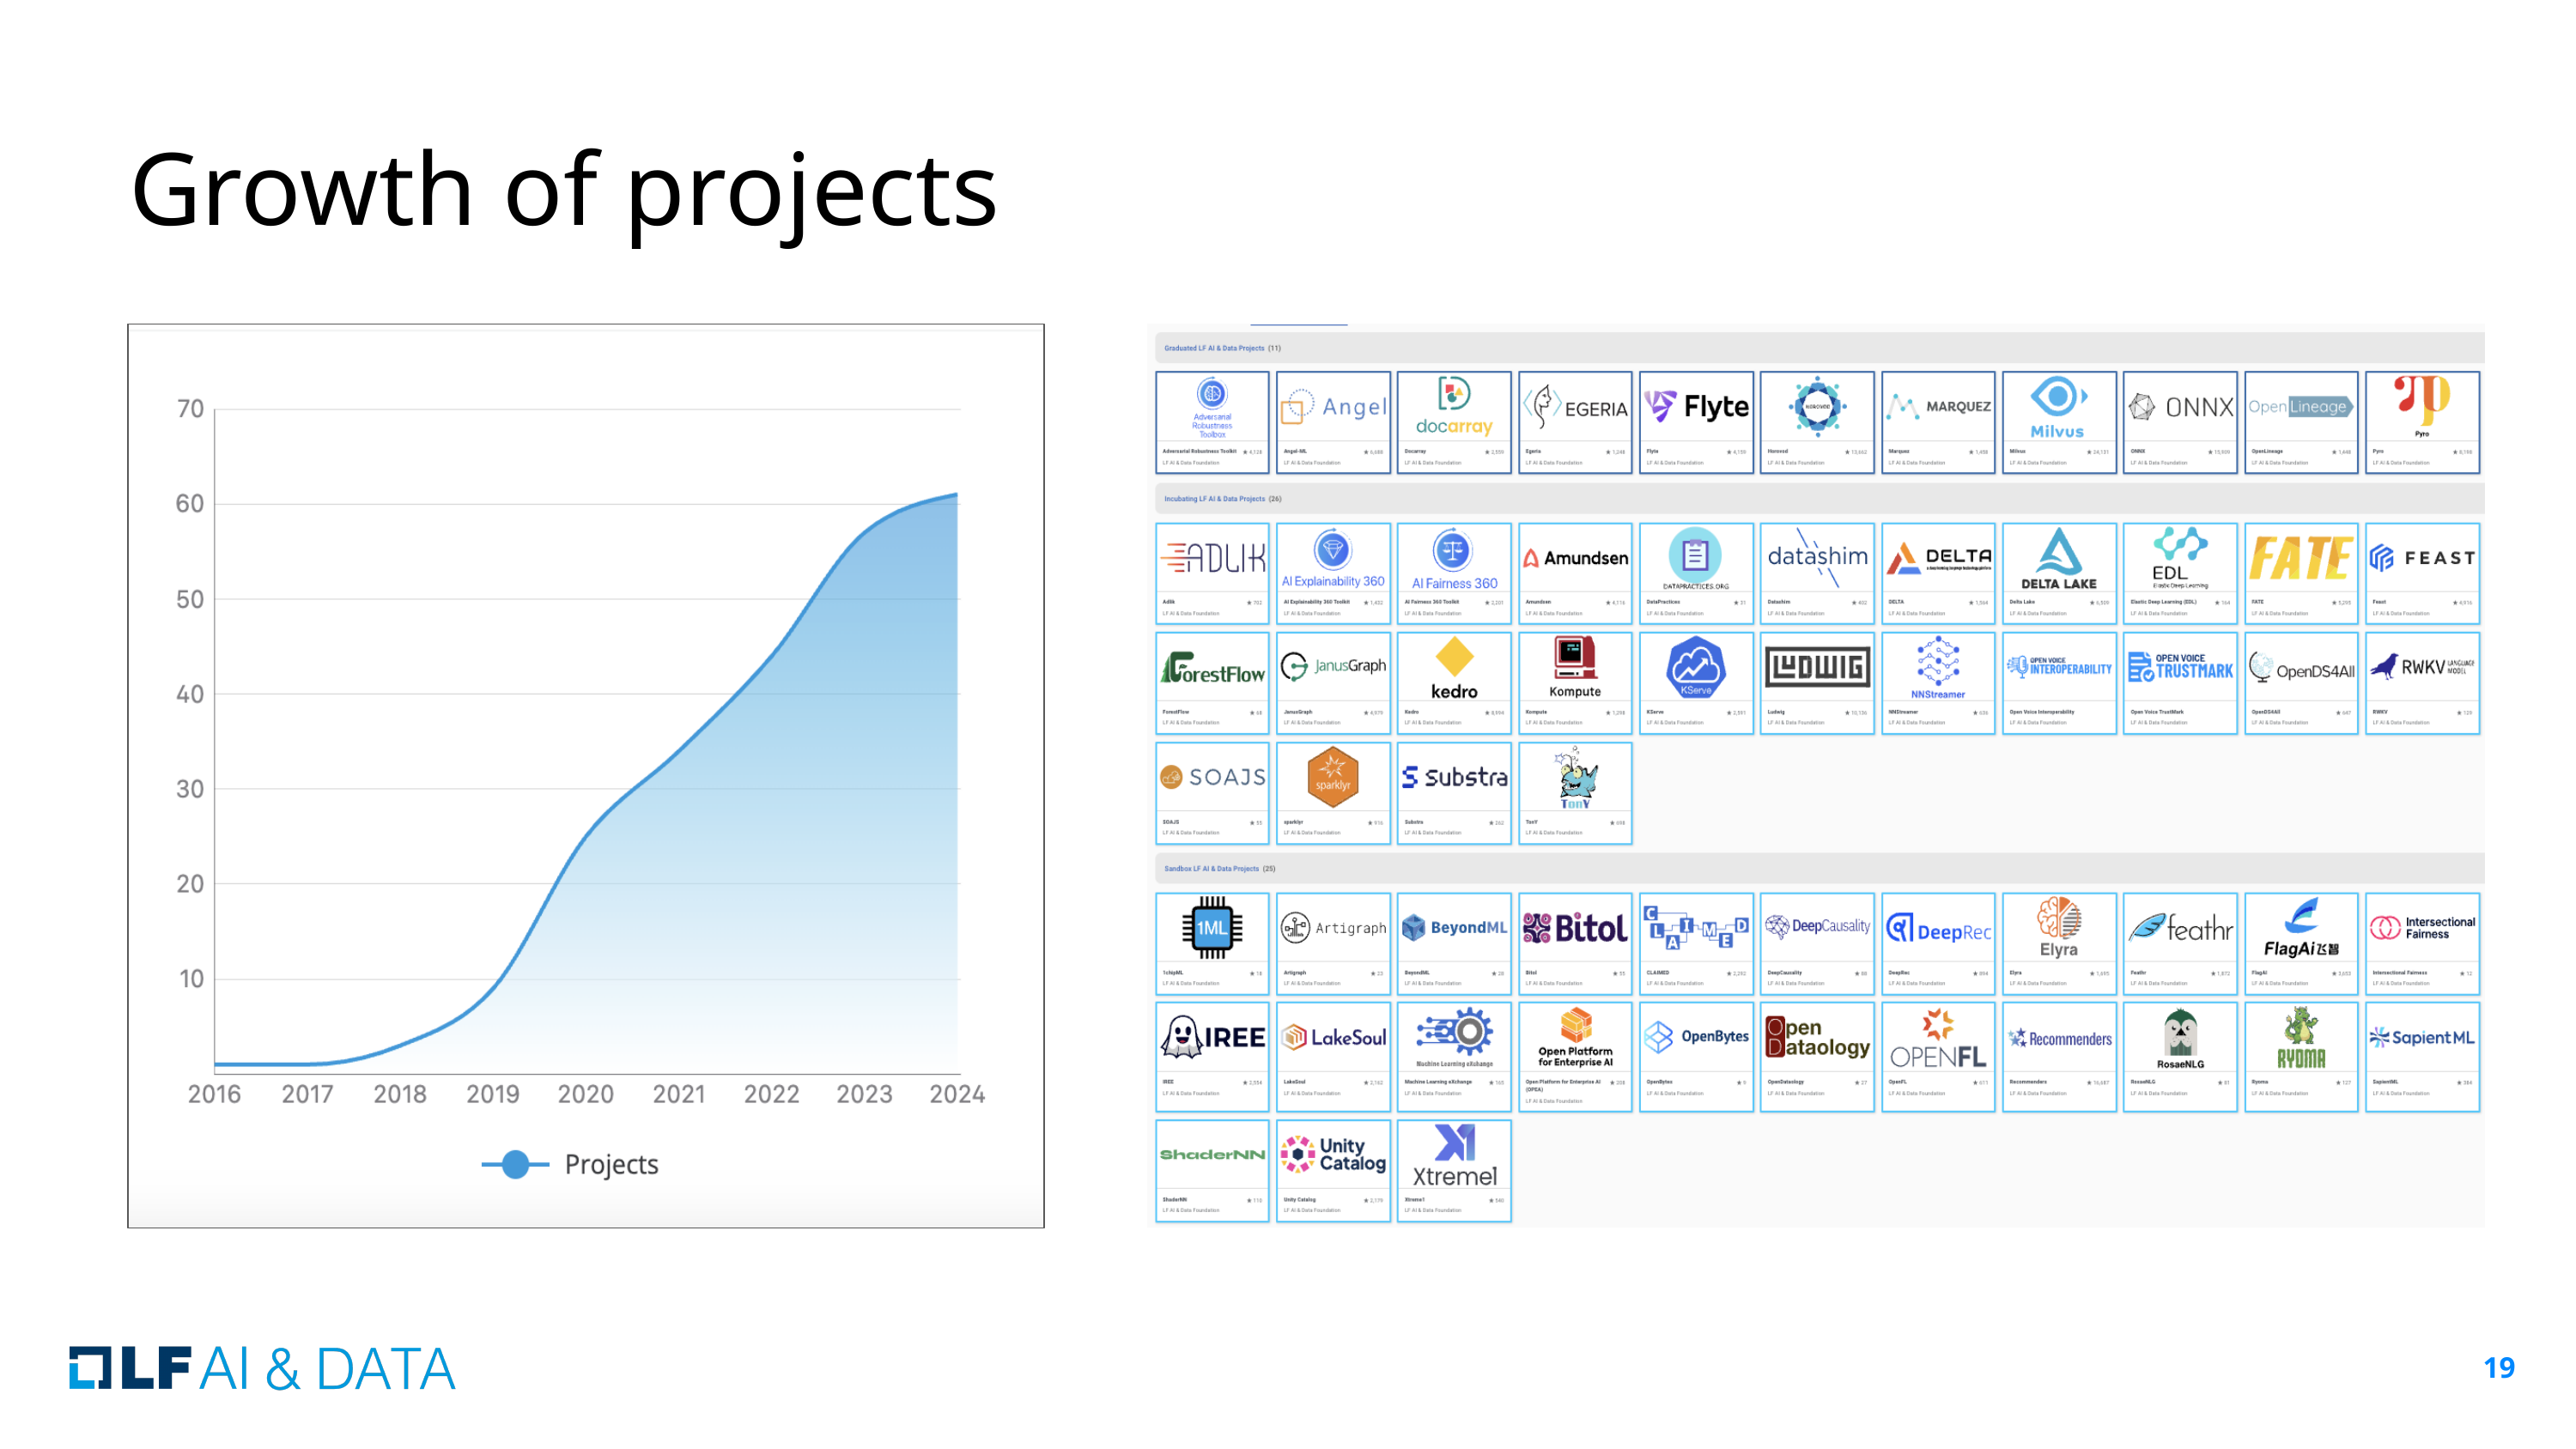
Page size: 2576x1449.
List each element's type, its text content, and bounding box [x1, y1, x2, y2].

title Growth of projects [129, 124, 2530, 287]
picture [61, 1341, 461, 1397]
picture [128, 324, 1044, 1228]
picture [1147, 324, 2485, 1228]
slide_number ‹#› [2386, 1313, 2542, 1425]
